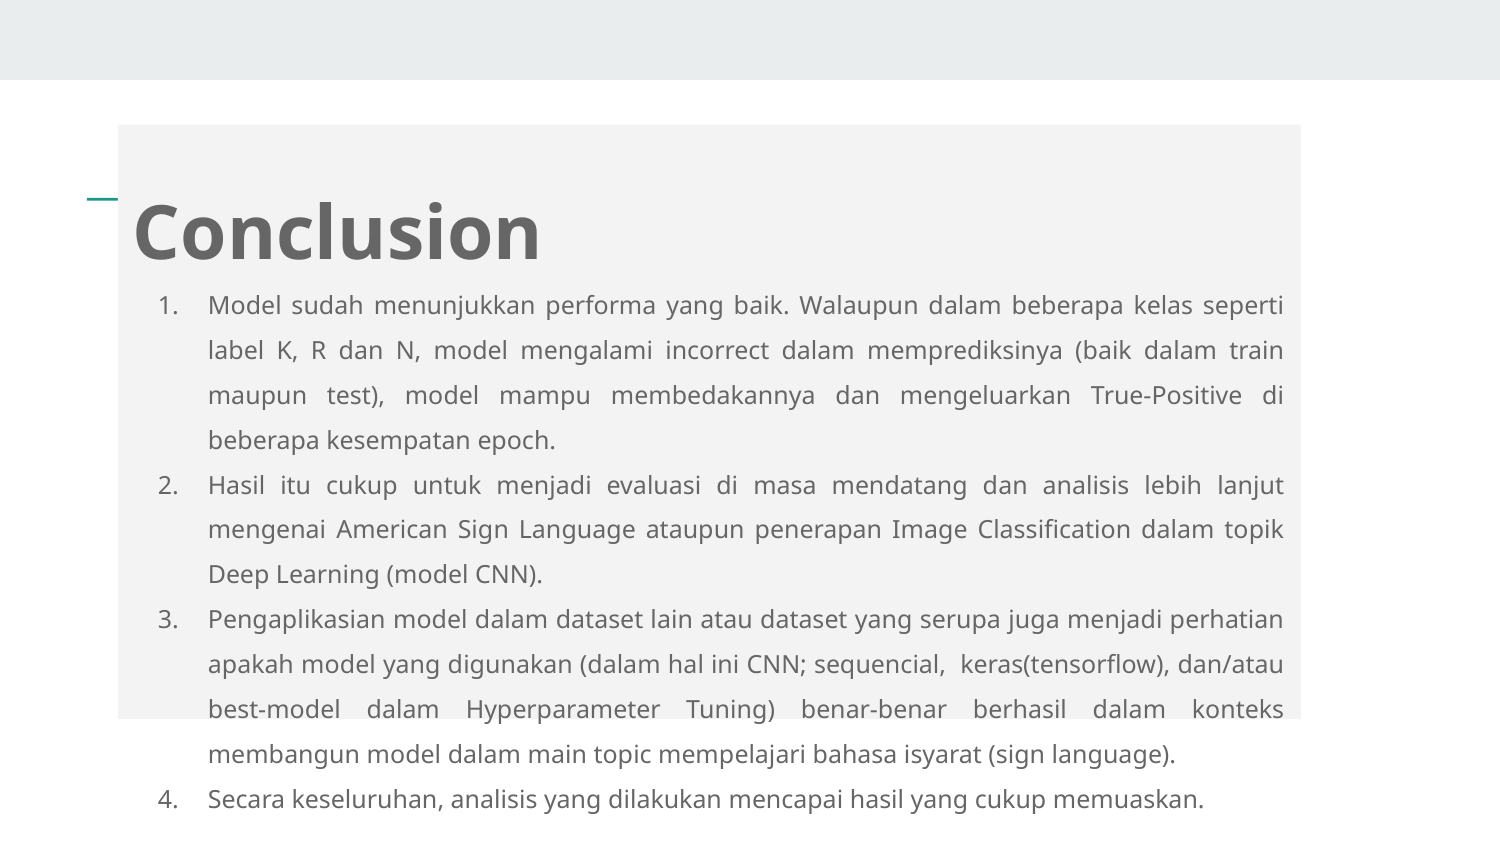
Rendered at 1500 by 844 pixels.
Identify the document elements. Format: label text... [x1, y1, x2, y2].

list Conclusion Model sudah menunjukkan performa yang baik. Walaupun dalam beberapa kelas seperti label K, R dan N, model mengalami incorrect dalam memprediksinya (baik dalam train maupun test), model mampu membedakannya dan mengeluarkan True-Positive di beberapa kesempatan epoch. Hasil itu cukup untuk menjadi evaluasi di masa mendatang dan analisis lebih lanjut mengenai American Sign Language ataupun penerapan Image Classification dalam topik Deep Learning (model CNN). Pengaplikasian model dalam dataset lain atau dataset yang serupa juga menjadi perhatian apakah model yang digunakan (dalam hal ini CNN; sequencial, keras(tensorflow), dan/atau best-model dalam Hyperparameter Tuning) benar-benar berhasil dalam konteks membangun model dalam main topic mempelajari bahasa isyarat (sign language). Secara keseluruhan, analisis yang dilakukan mencapai hasil yang cukup memuaskan. [117, 124, 1301, 719]
